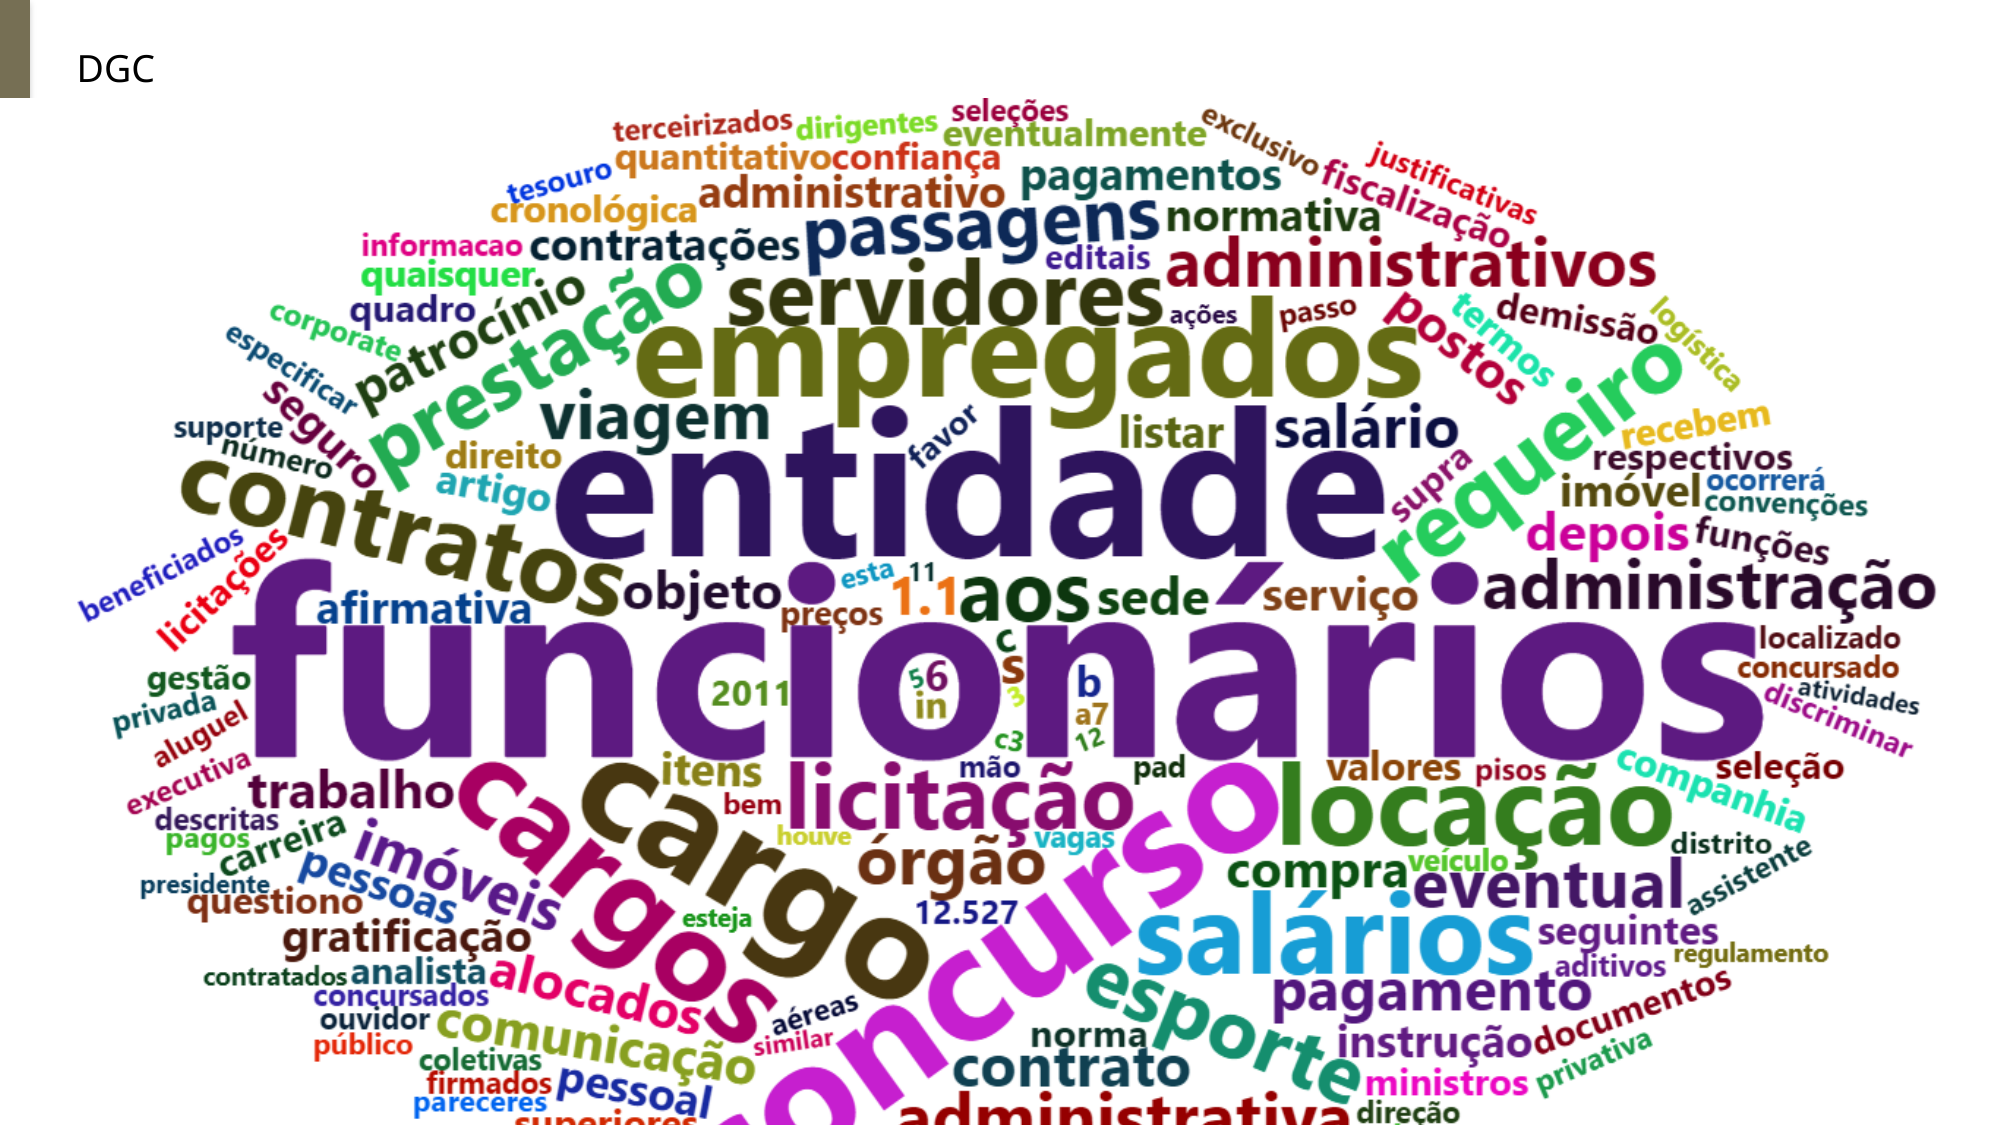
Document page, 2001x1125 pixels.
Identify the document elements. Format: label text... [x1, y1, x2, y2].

picture [0, 98, 2000, 1125]
text_box DGC [61, 37, 171, 98]
